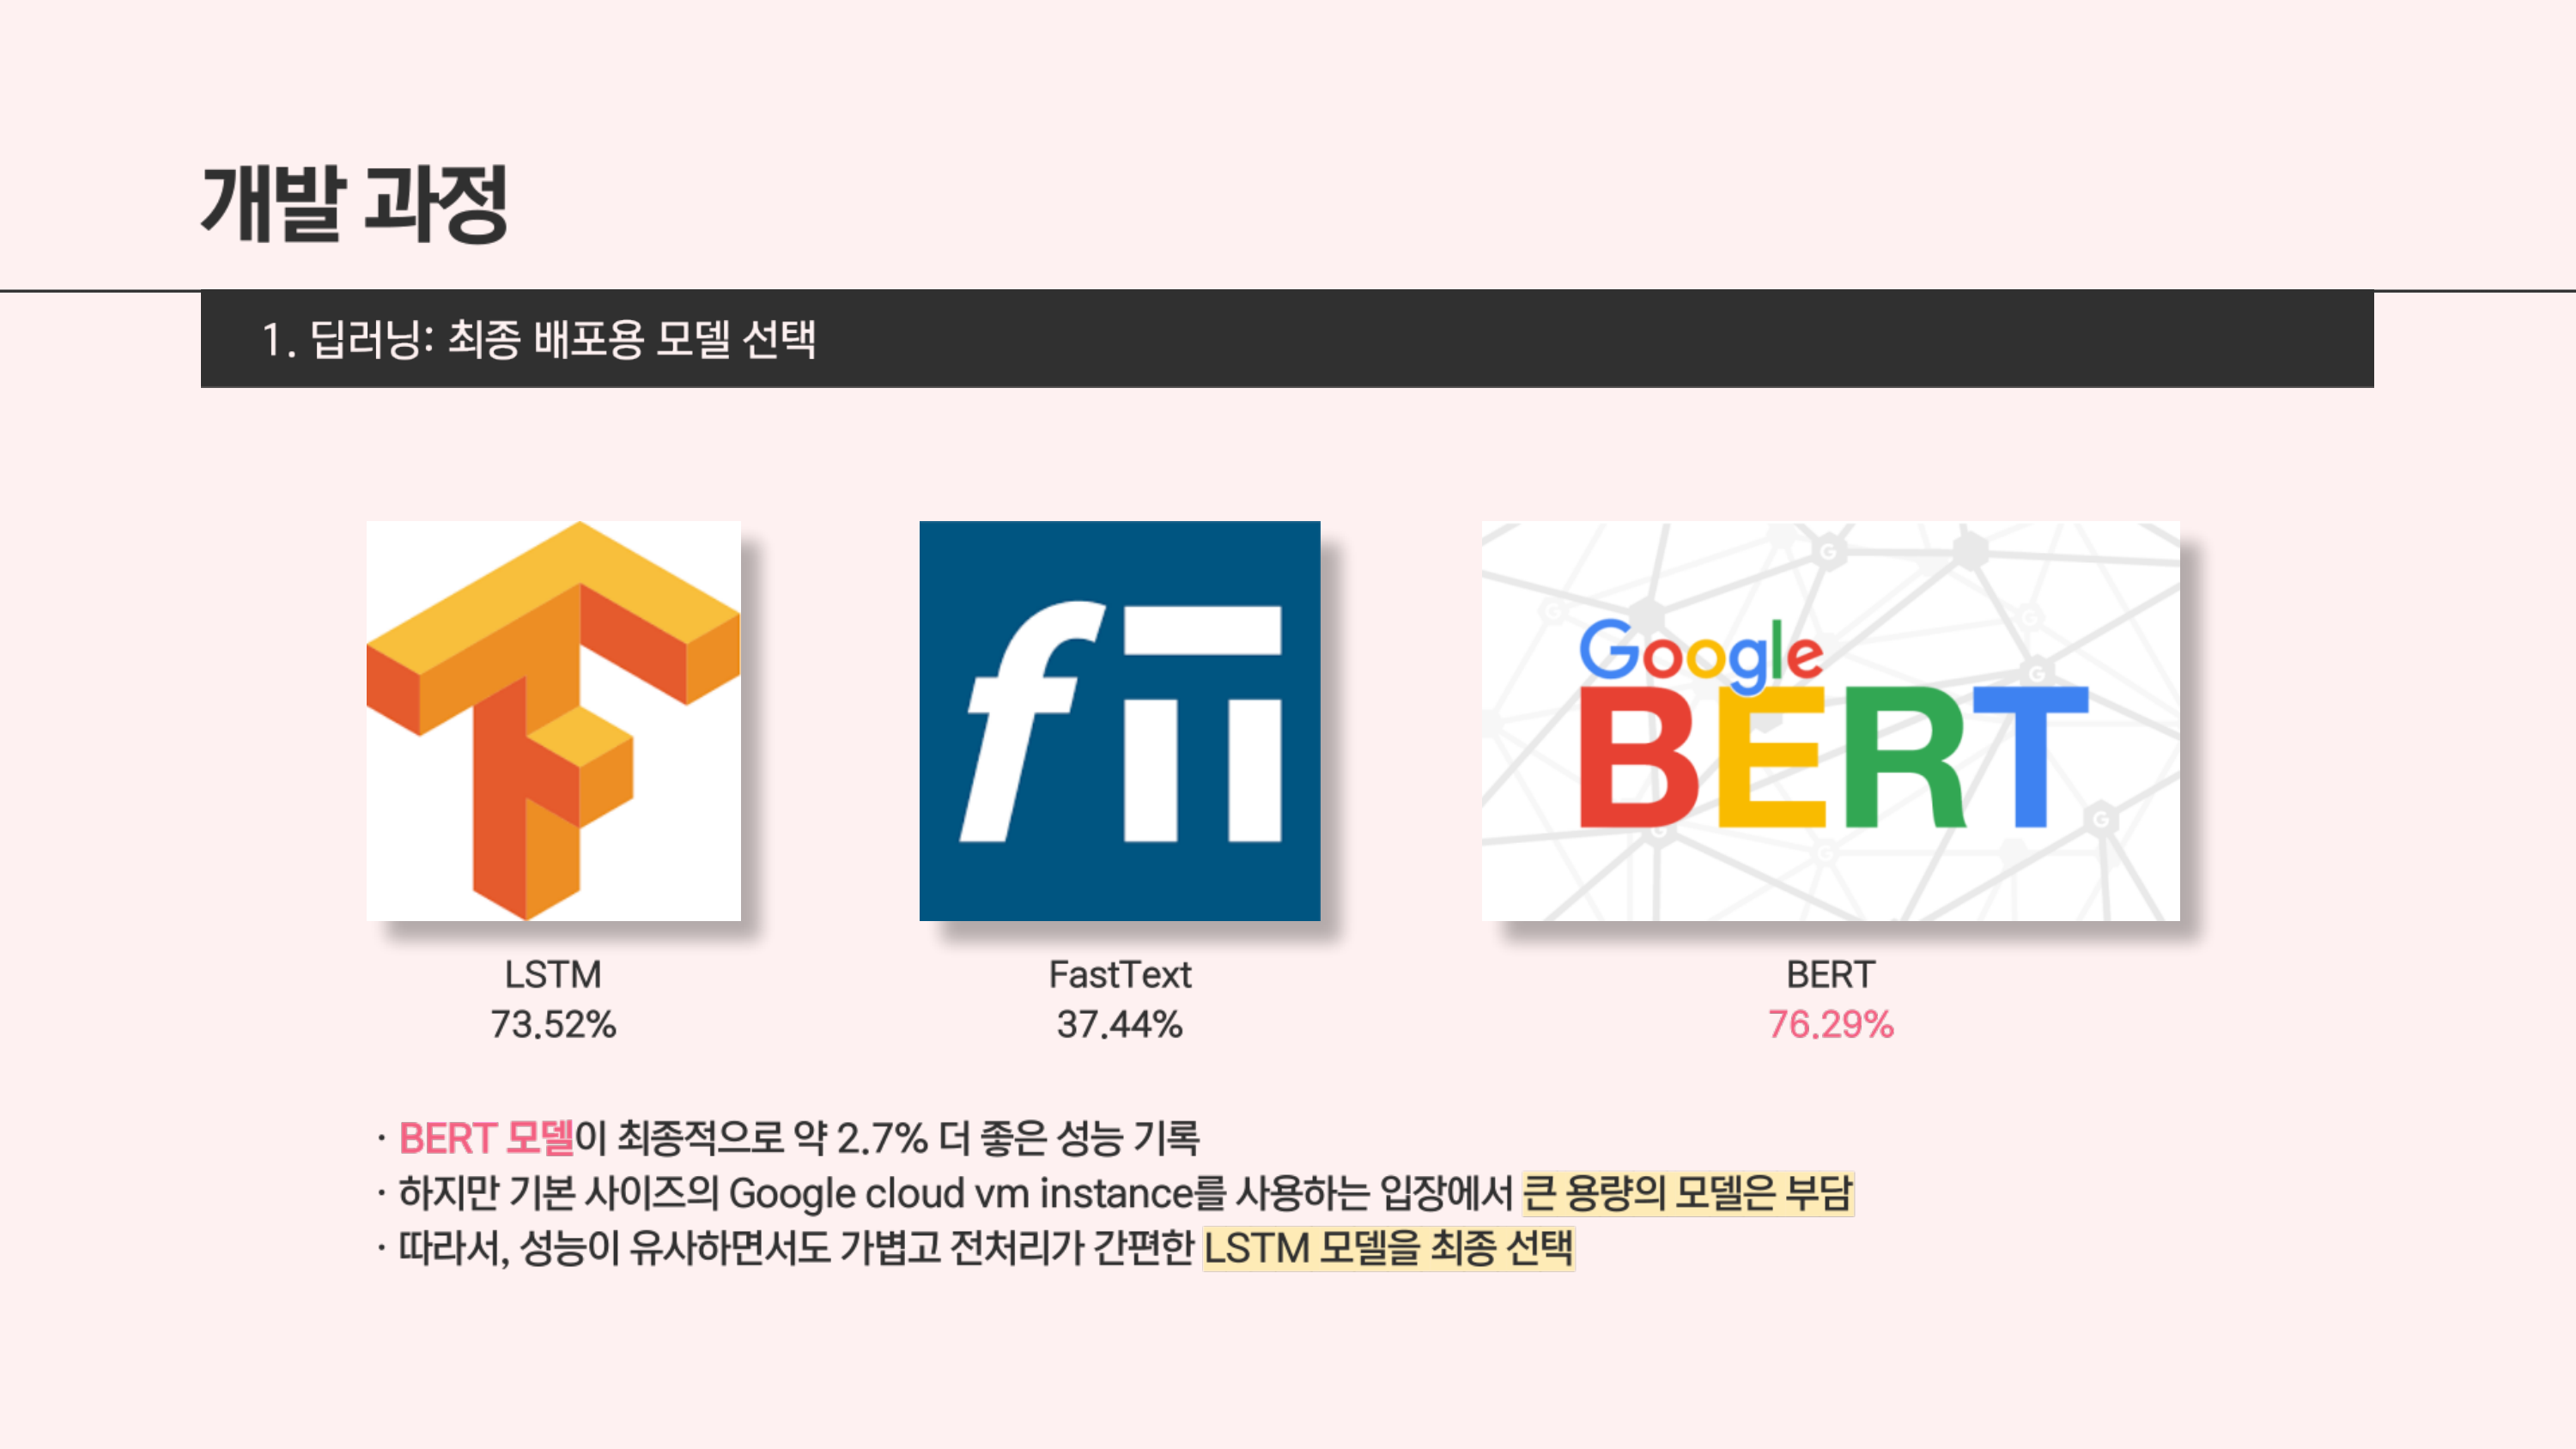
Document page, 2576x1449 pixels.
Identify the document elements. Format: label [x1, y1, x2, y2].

text_box [340, 521, 767, 1051]
text_box [1482, 521, 2180, 1051]
text_box [201, 289, 2374, 388]
picture [200, 342, 2550, 1294]
text_box [0, 289, 185, 293]
picture [186, 132, 550, 288]
picture [252, 304, 835, 381]
text_box [2379, 289, 2576, 293]
text_box [920, 521, 1321, 1051]
